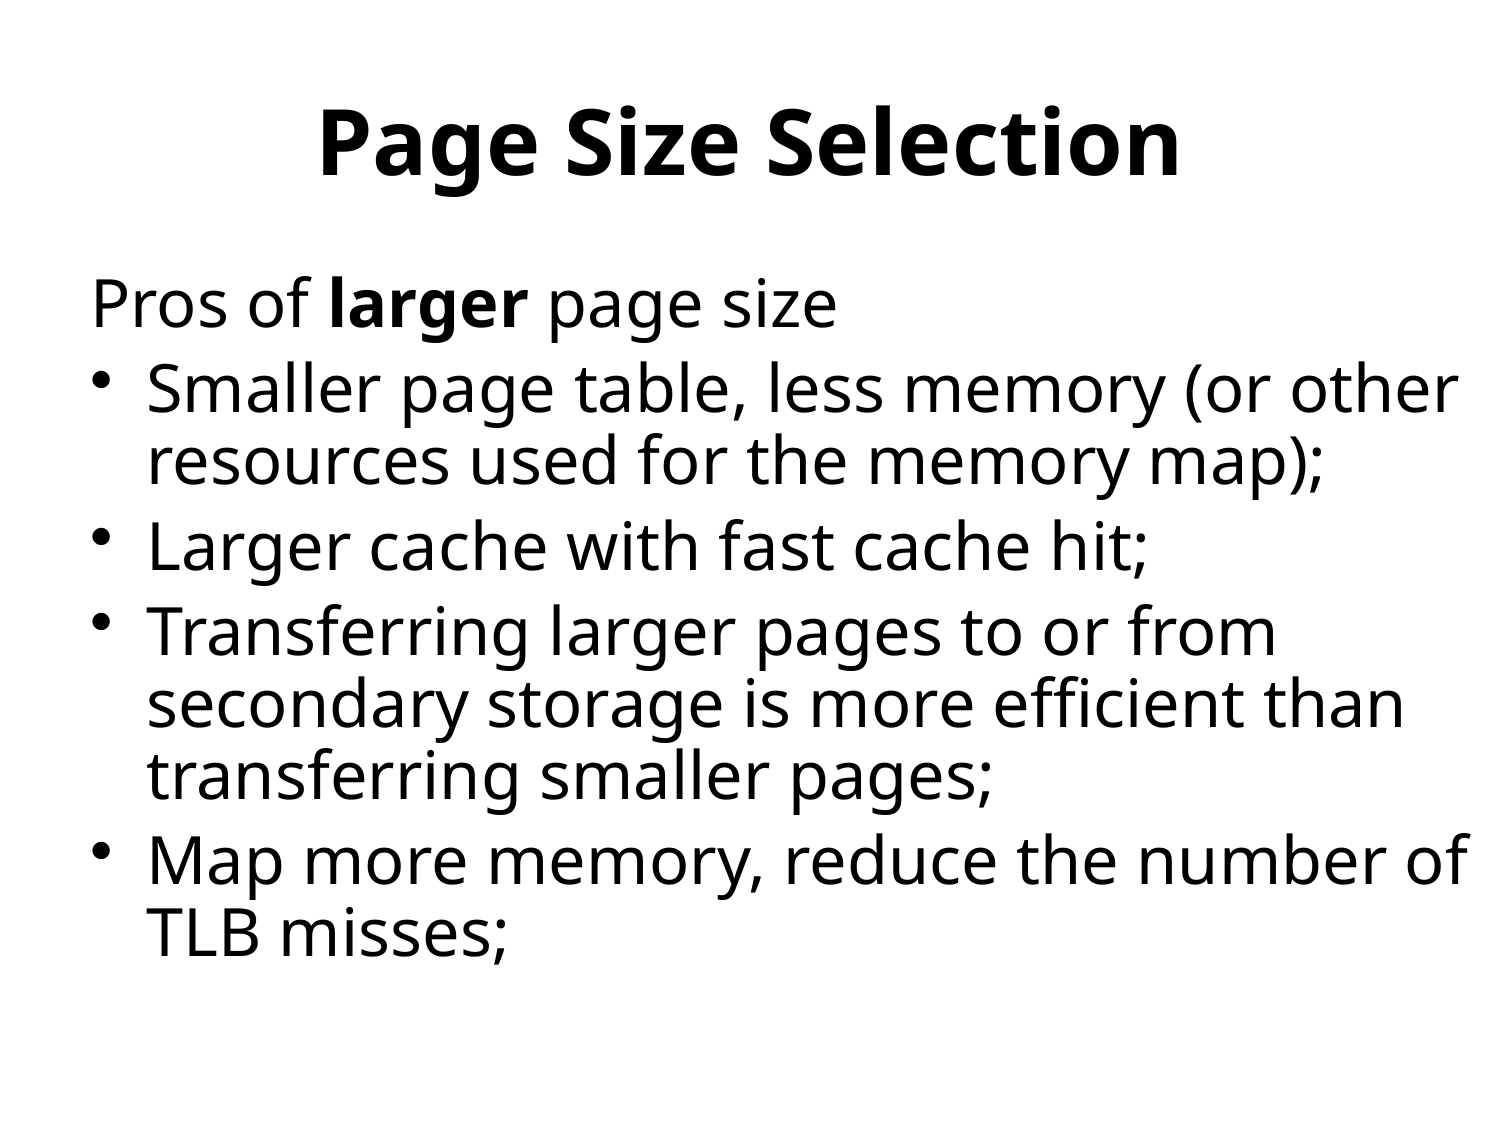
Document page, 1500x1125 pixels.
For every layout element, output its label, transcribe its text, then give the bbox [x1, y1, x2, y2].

title Page Size Selection [0, 45, 1500, 233]
list Pros of larger page size Smaller page table, less memory (or other resources used for the memory map); Larger cache with fast cache hit; Transferring larger pages to or from secondary storage is more efficient than transferring smaller pages; Map more memory, reduce the number of TLB misses; [75, 262, 1500, 1125]
